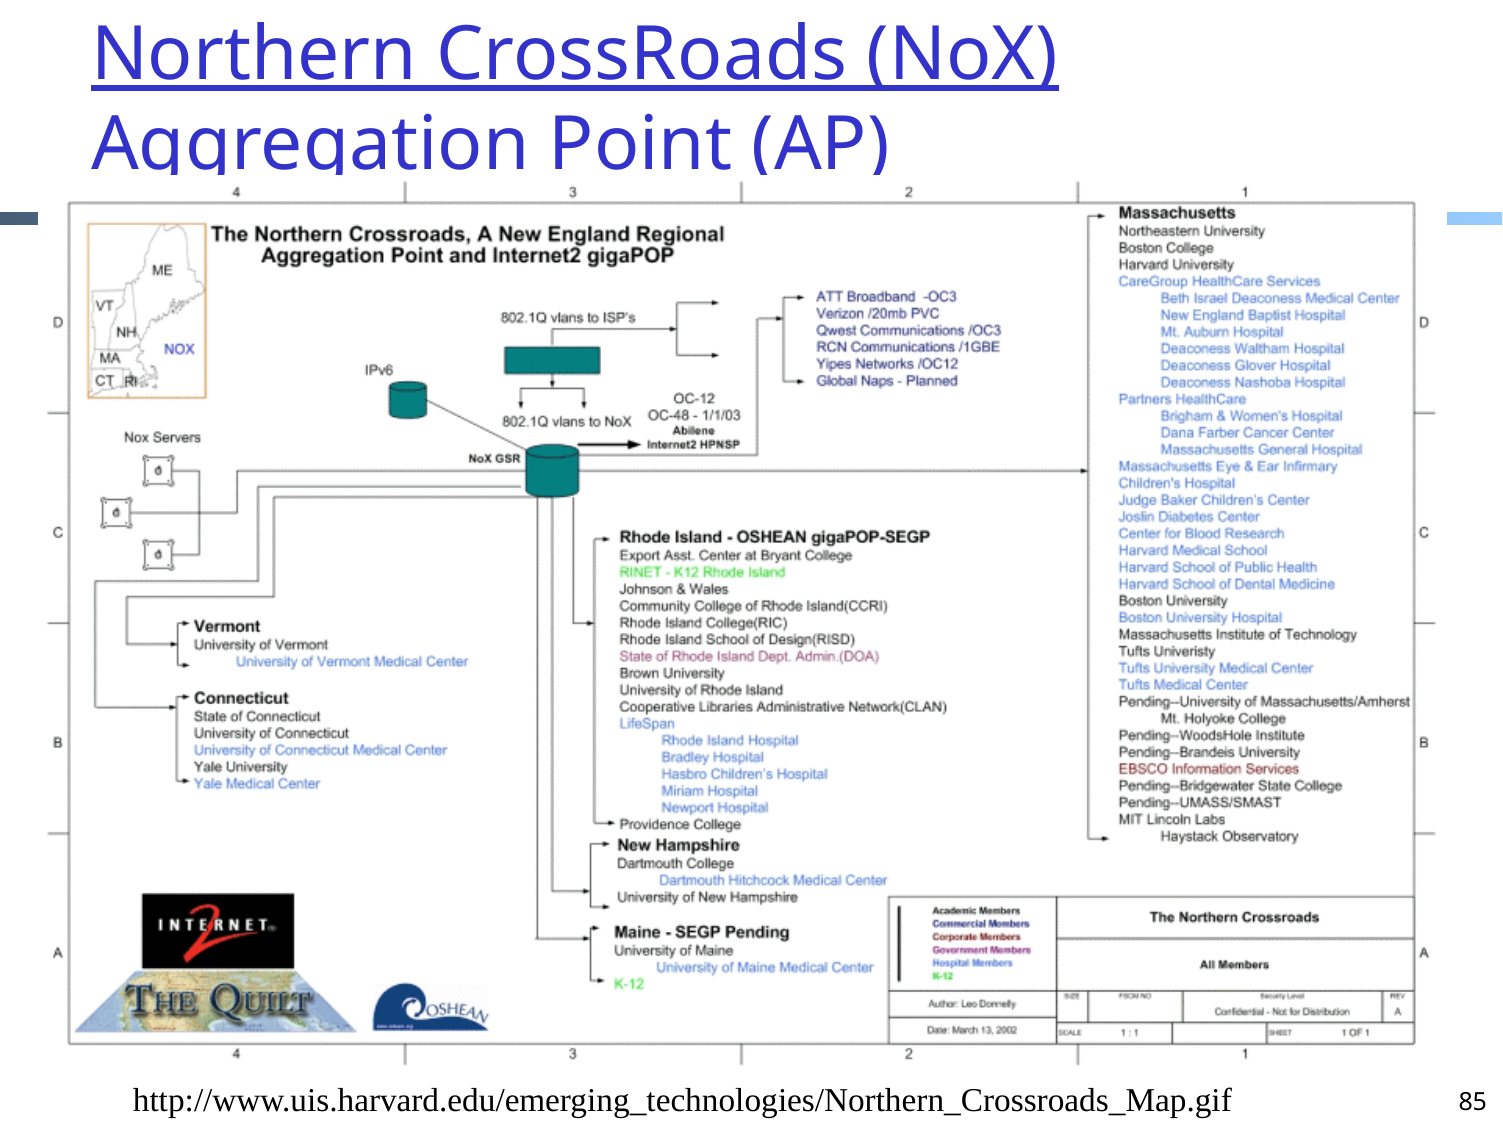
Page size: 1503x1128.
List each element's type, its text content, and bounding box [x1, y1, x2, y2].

text_box http://www.uis.harvard.edu/emerging_technologies/Northern_Crossroads_Map.gif [117, 1083, 1249, 1126]
slide_number 85 [1151, 1051, 1503, 1128]
title Northern CrossRoads (NoX) Aggregation Point (AP) [76, 0, 1353, 174]
picture [38, 175, 1447, 1075]
